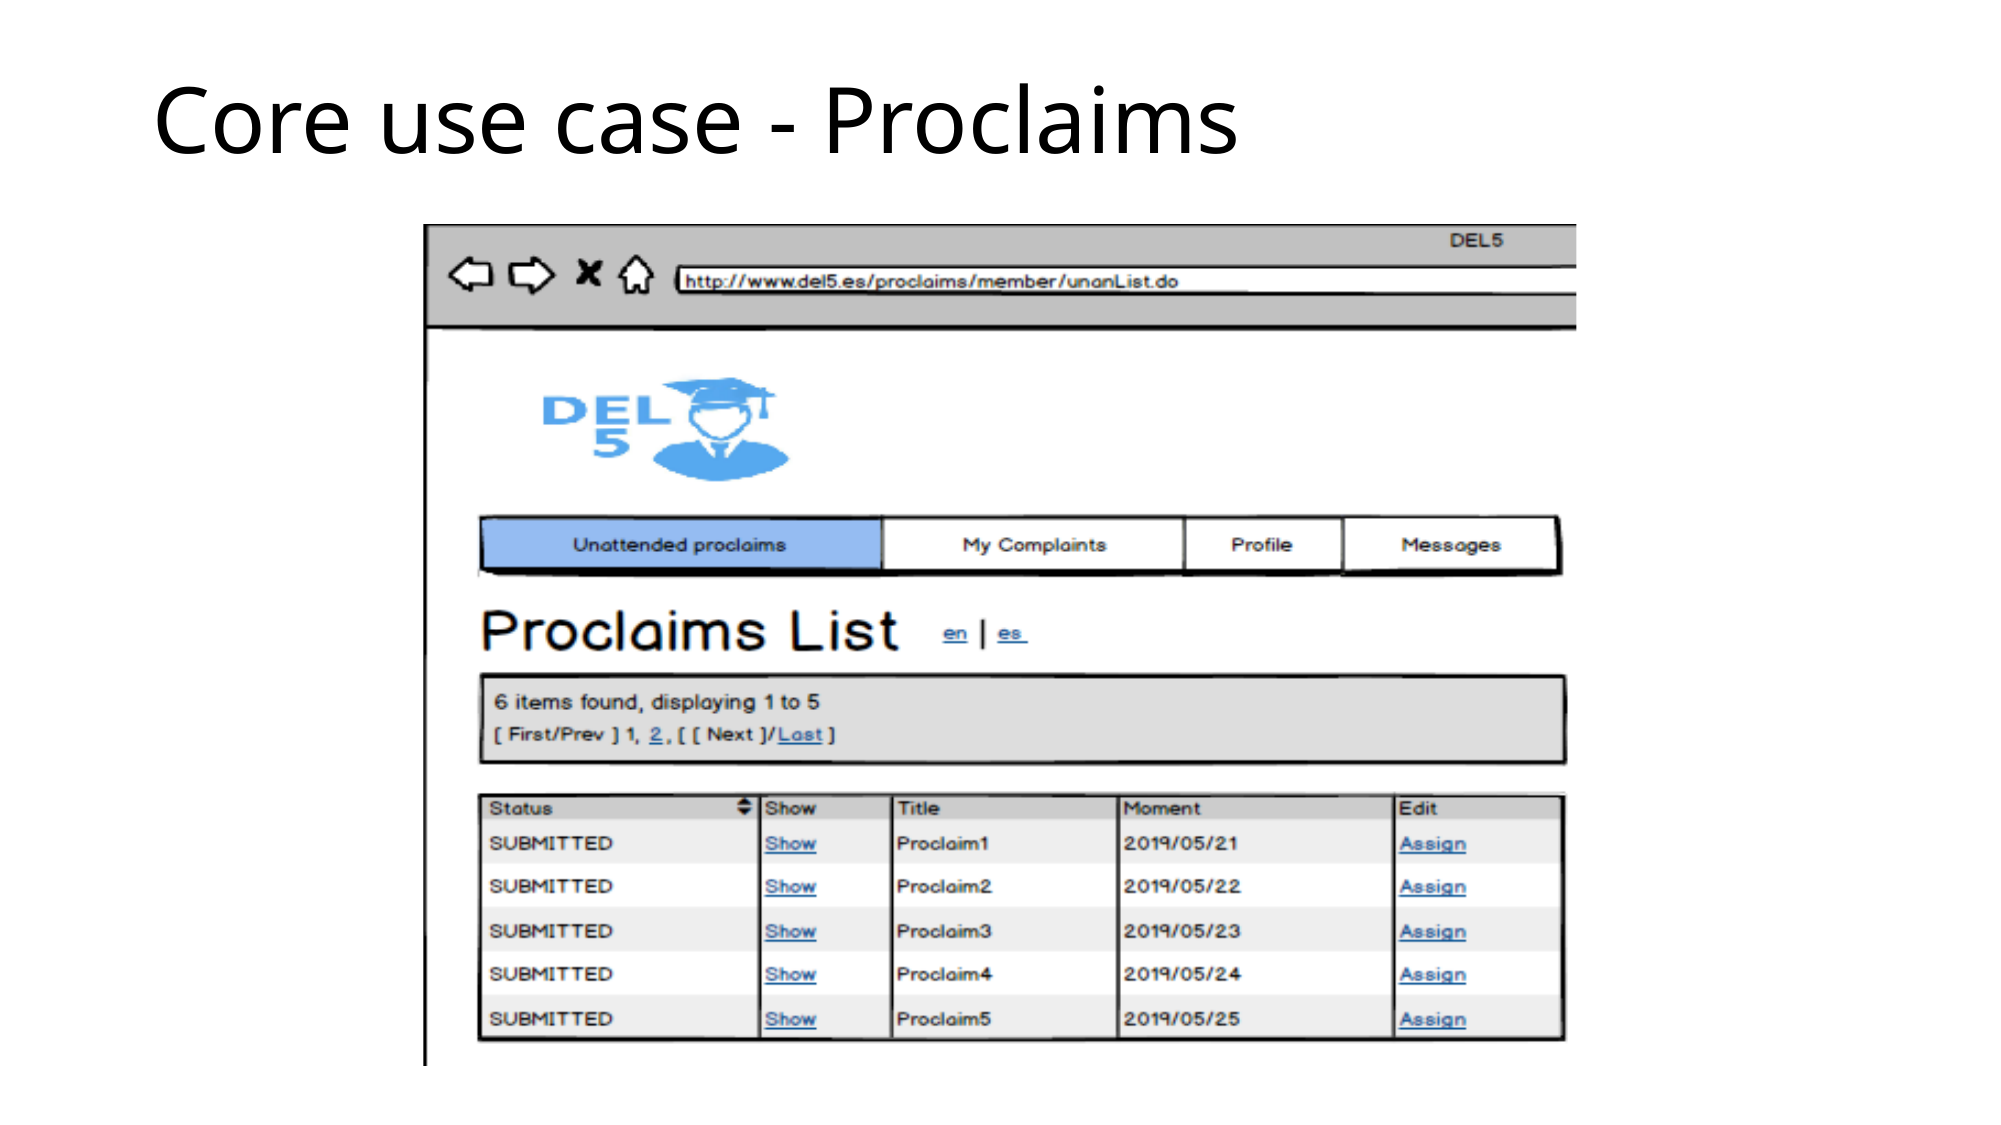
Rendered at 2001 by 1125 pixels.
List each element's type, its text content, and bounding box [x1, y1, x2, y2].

picture [423, 224, 1577, 1066]
title Core use case - Proclaims [137, 59, 1863, 188]
